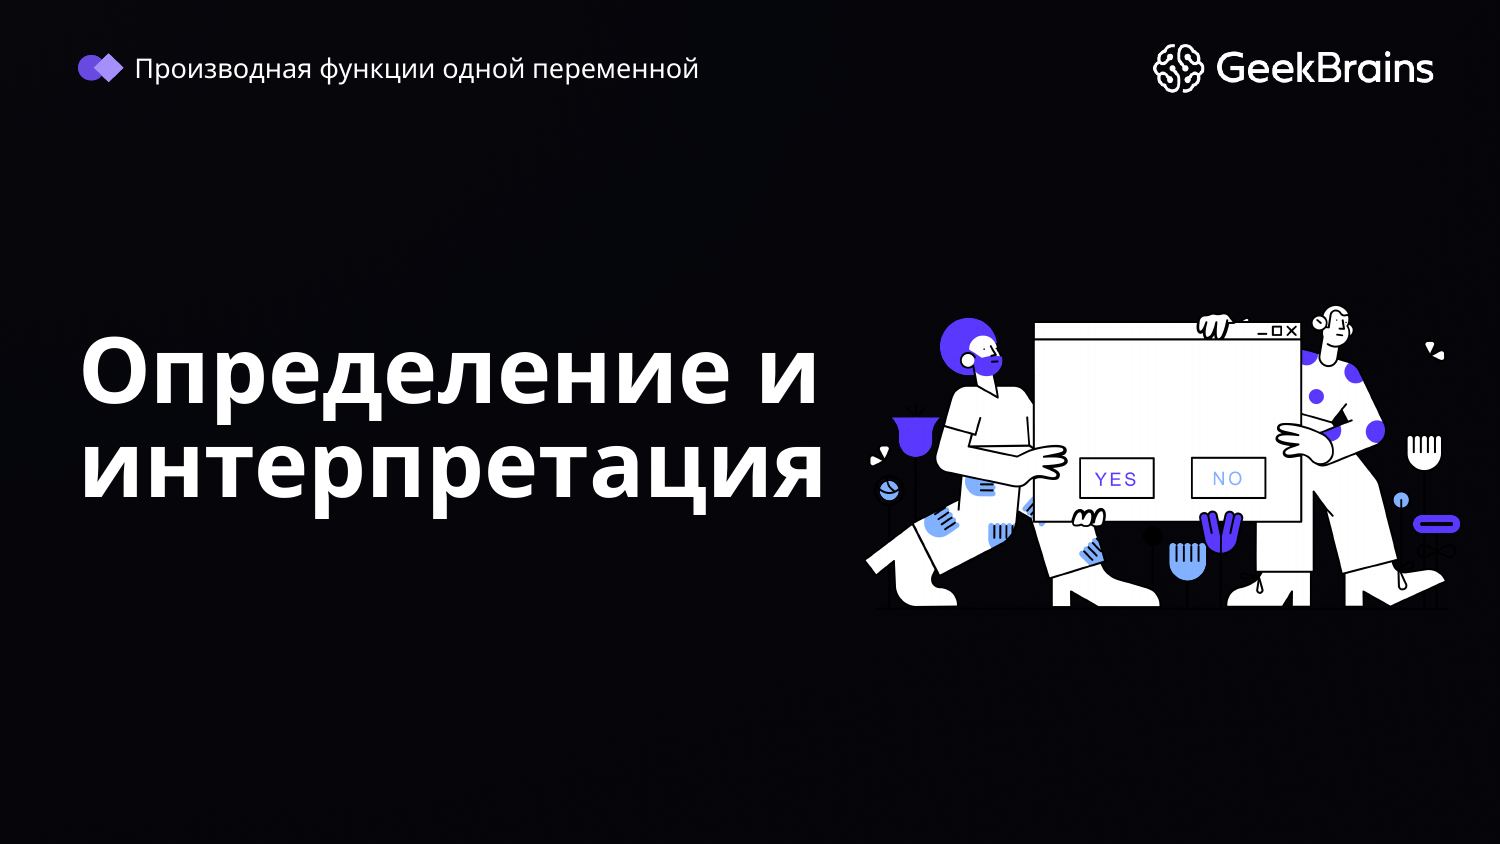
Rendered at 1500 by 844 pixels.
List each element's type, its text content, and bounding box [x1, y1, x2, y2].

text_box [93, 53, 124, 82]
title Определение и интерпретация [78, 315, 833, 549]
text_box [78, 54, 102, 81]
picture [0, 0, 1500, 844]
title Производная функции одной переменной [134, 39, 901, 83]
